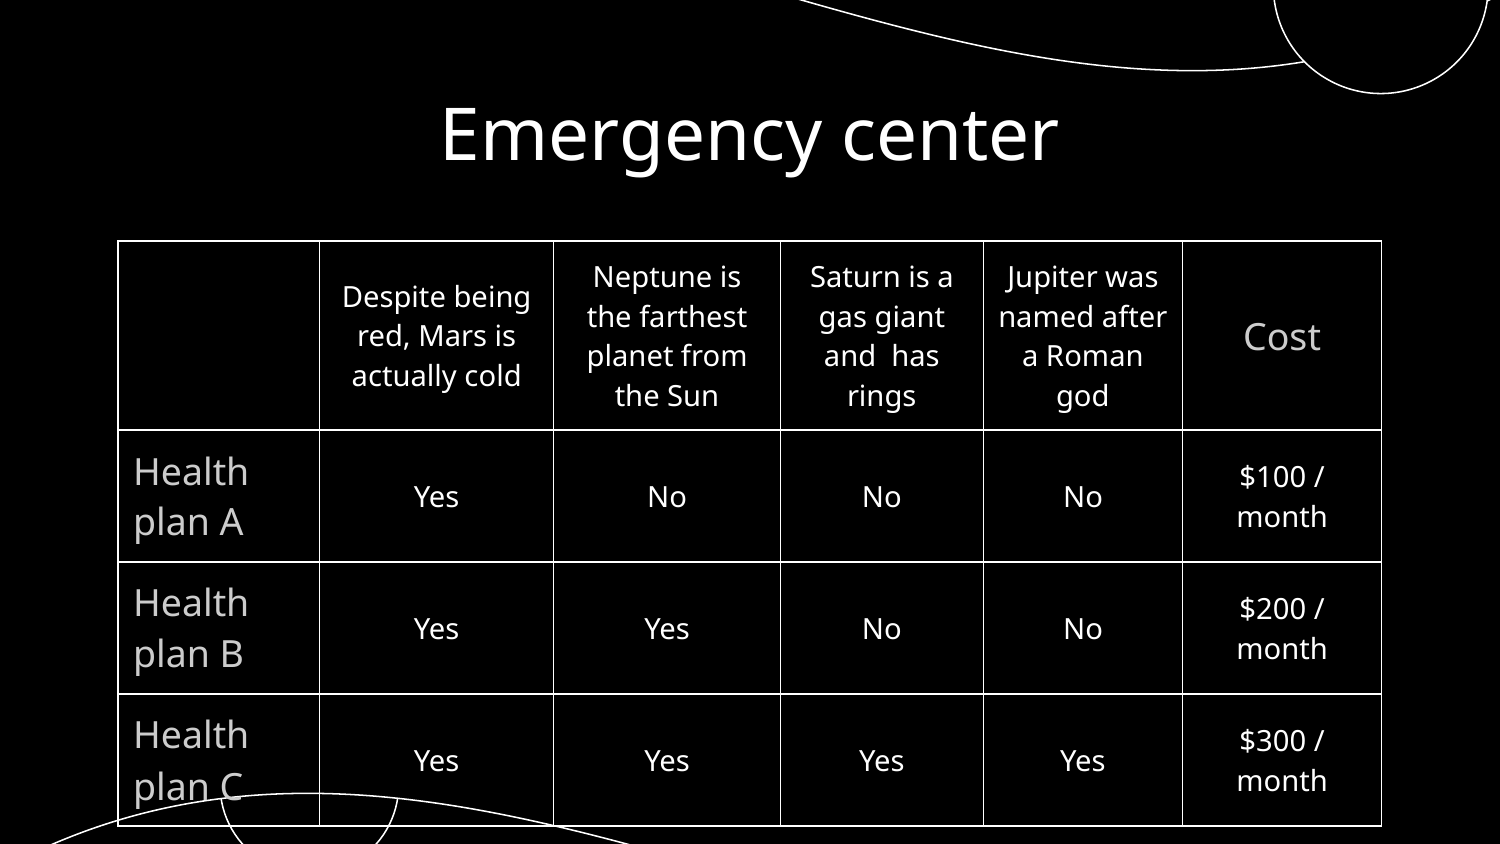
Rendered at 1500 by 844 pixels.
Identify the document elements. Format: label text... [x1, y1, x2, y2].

table_cell No [554, 431, 780, 561]
table_cell Yes [554, 695, 780, 825]
table_cell No [984, 431, 1182, 561]
table_header Saturn is a gas giant and has rings [781, 242, 983, 429]
table_cell Yes [320, 695, 553, 825]
table_header Neptune is the farthest planet from the Sun [554, 242, 780, 429]
table_header [119, 242, 319, 429]
table_cell No [984, 563, 1182, 693]
table_cell No [781, 563, 983, 693]
table_cell $100 / month [1183, 431, 1381, 561]
table_header Despite being red, Mars is actually cold [320, 242, 553, 429]
title Emergency center [118, 72, 1382, 168]
table_cell Yes [781, 695, 983, 825]
table_cell Yes [320, 563, 553, 693]
table_cell Yes [984, 695, 1182, 825]
table_cell Health plan B [119, 563, 319, 693]
table_cell Yes [320, 431, 553, 561]
table_header Jupiter was named after a Roman god [984, 242, 1182, 429]
table_cell Yes [554, 563, 780, 693]
table_cell $200 / month [1183, 563, 1381, 693]
table_cell Health plan A [119, 431, 319, 561]
table_cell No [781, 431, 983, 561]
table_header Cost [1183, 242, 1381, 429]
table_cell Health plan C [119, 695, 319, 825]
table_cell $300 / month [1183, 695, 1381, 825]
